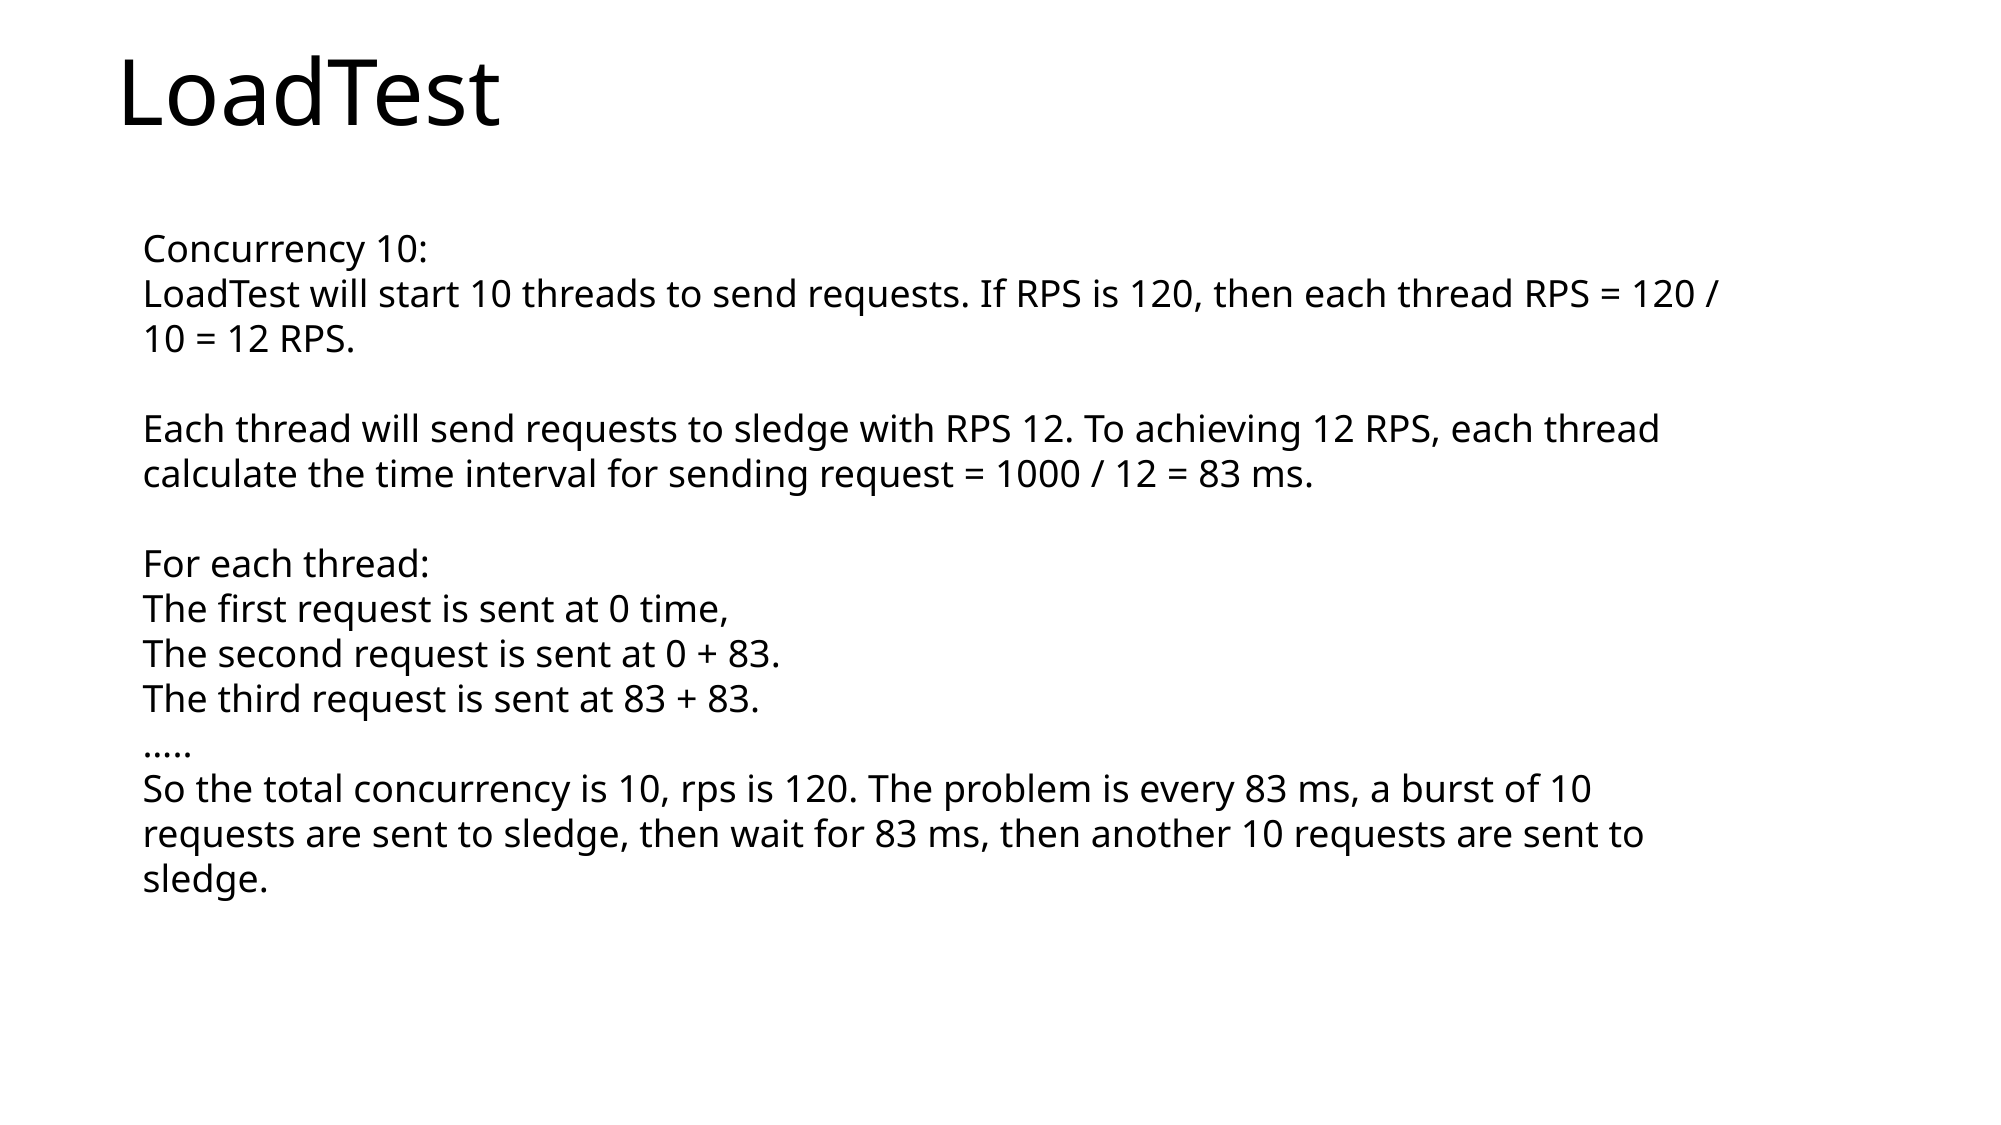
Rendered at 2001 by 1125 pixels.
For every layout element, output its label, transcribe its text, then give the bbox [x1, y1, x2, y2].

title LoadTest [101, 0, 1827, 205]
text_box Concurrency 10: LoadTest will start 10 threads to send requests. If RPS is 120, then each thread RPS = 120 / 10 = 12 RPS. Each thread will send requests to sledge with RPS 12. To achieving 12 RPS, each thread calculate the time interval for sending request = 1000 / 12 = 83 ms. For each thread: The first request is sent at 0 time, The second request is sent at 0 + 83. The third request is sent at 83 + 83. ….. So the total concurrency is 10, rps is 120. The problem is every 83 ms, a burst of 10 requests are sent to sledge, then wait for 83 ms, then another 10 requests are sent to sledge. [127, 217, 1763, 908]
